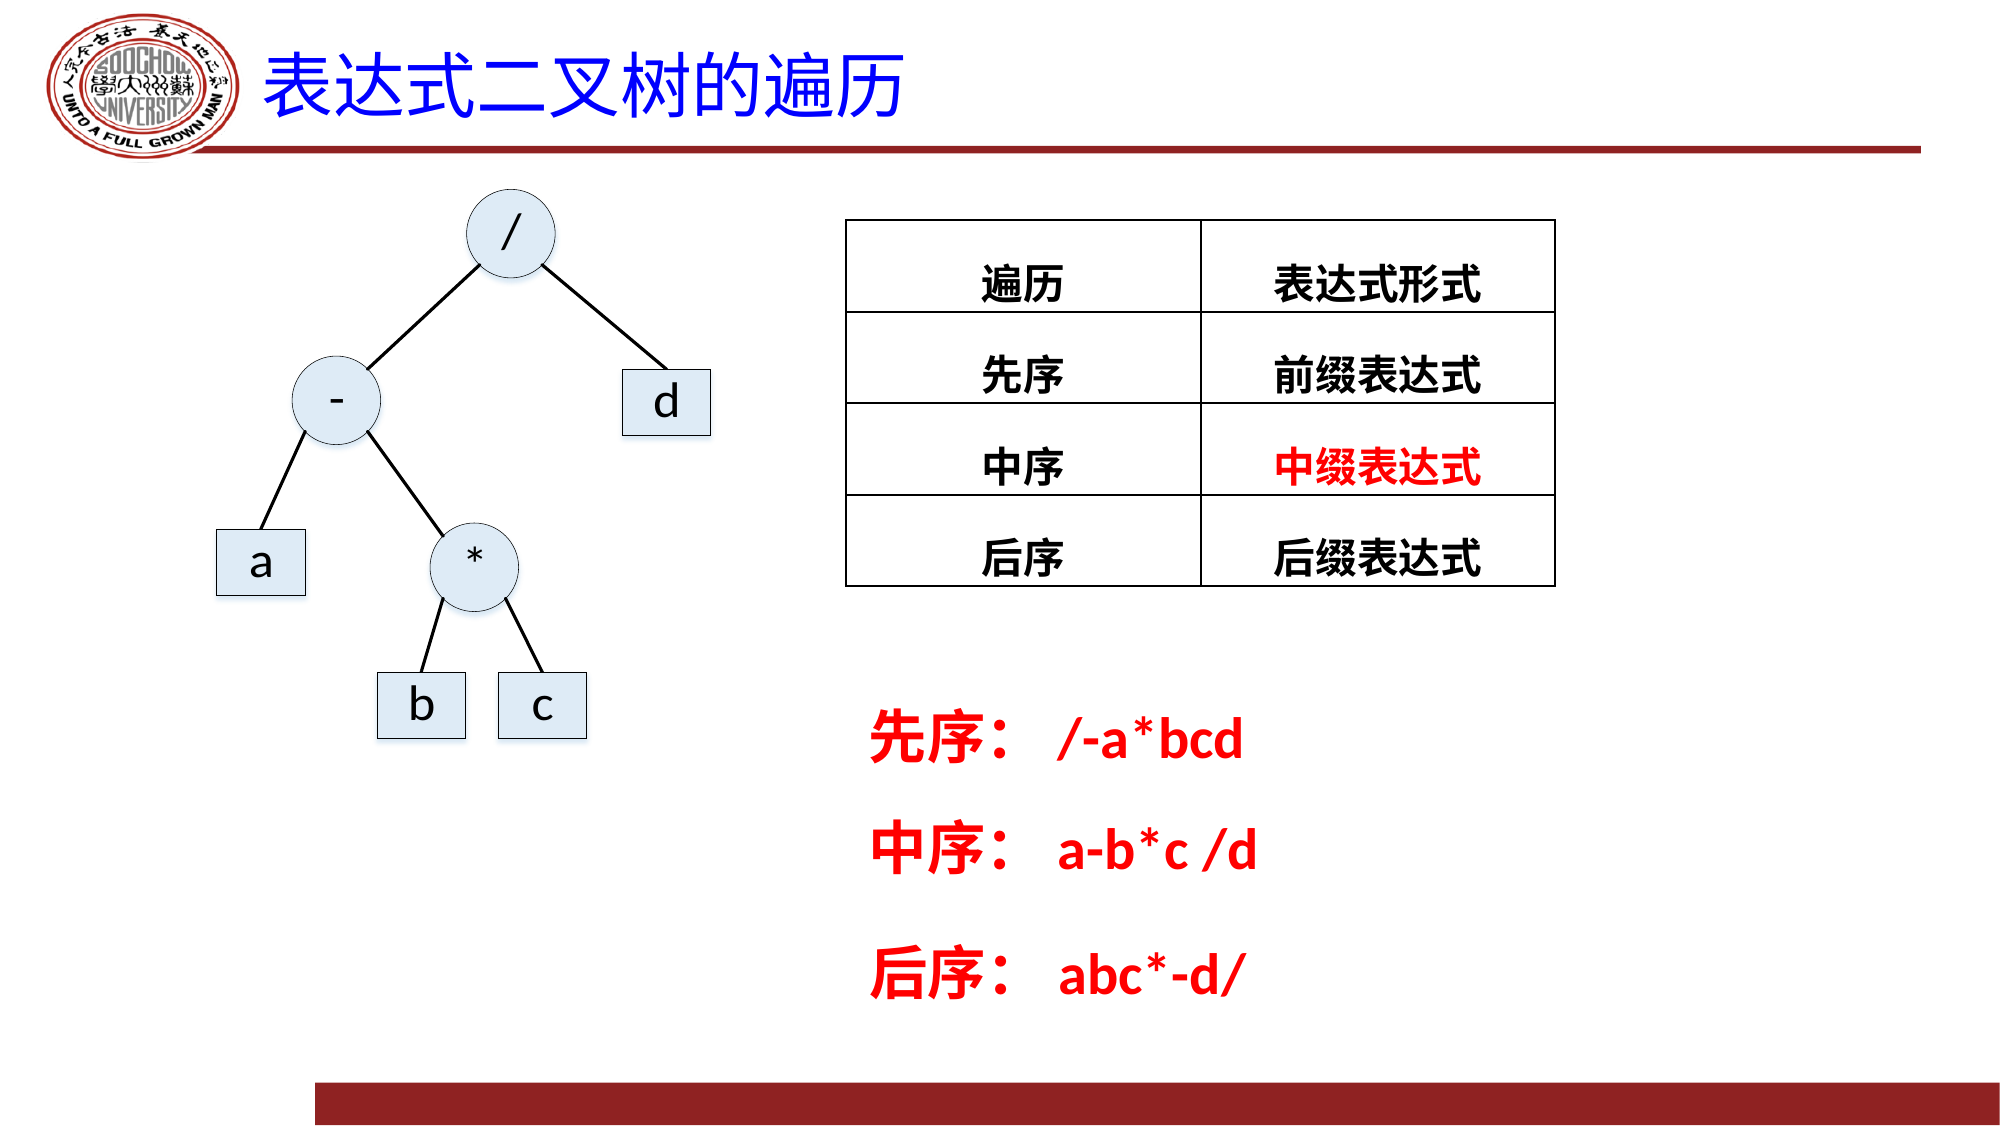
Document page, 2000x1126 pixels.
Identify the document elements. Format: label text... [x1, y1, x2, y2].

table_header 表达式形式 [1202, 221, 1554, 311]
table_cell 中序 [847, 404, 1200, 494]
picture [40, 9, 246, 163]
table_cell 中缀表达式 [1202, 404, 1554, 494]
table_cell 先序 [847, 313, 1200, 402]
text_box 后序：abc*-d/ [855, 928, 1261, 1014]
picture [208, 184, 719, 759]
title 表达式二叉树的遍历 [242, 30, 1921, 138]
text_box 中序：a-b*c /d [854, 803, 1274, 889]
table_cell 前缀表达式 [1202, 313, 1554, 402]
table_cell 后缀表达式 [1202, 496, 1554, 585]
table_cell 后序 [847, 496, 1200, 585]
table_header 遍历 [847, 221, 1200, 311]
text_box 先序：/-a*bcd [854, 692, 1260, 778]
